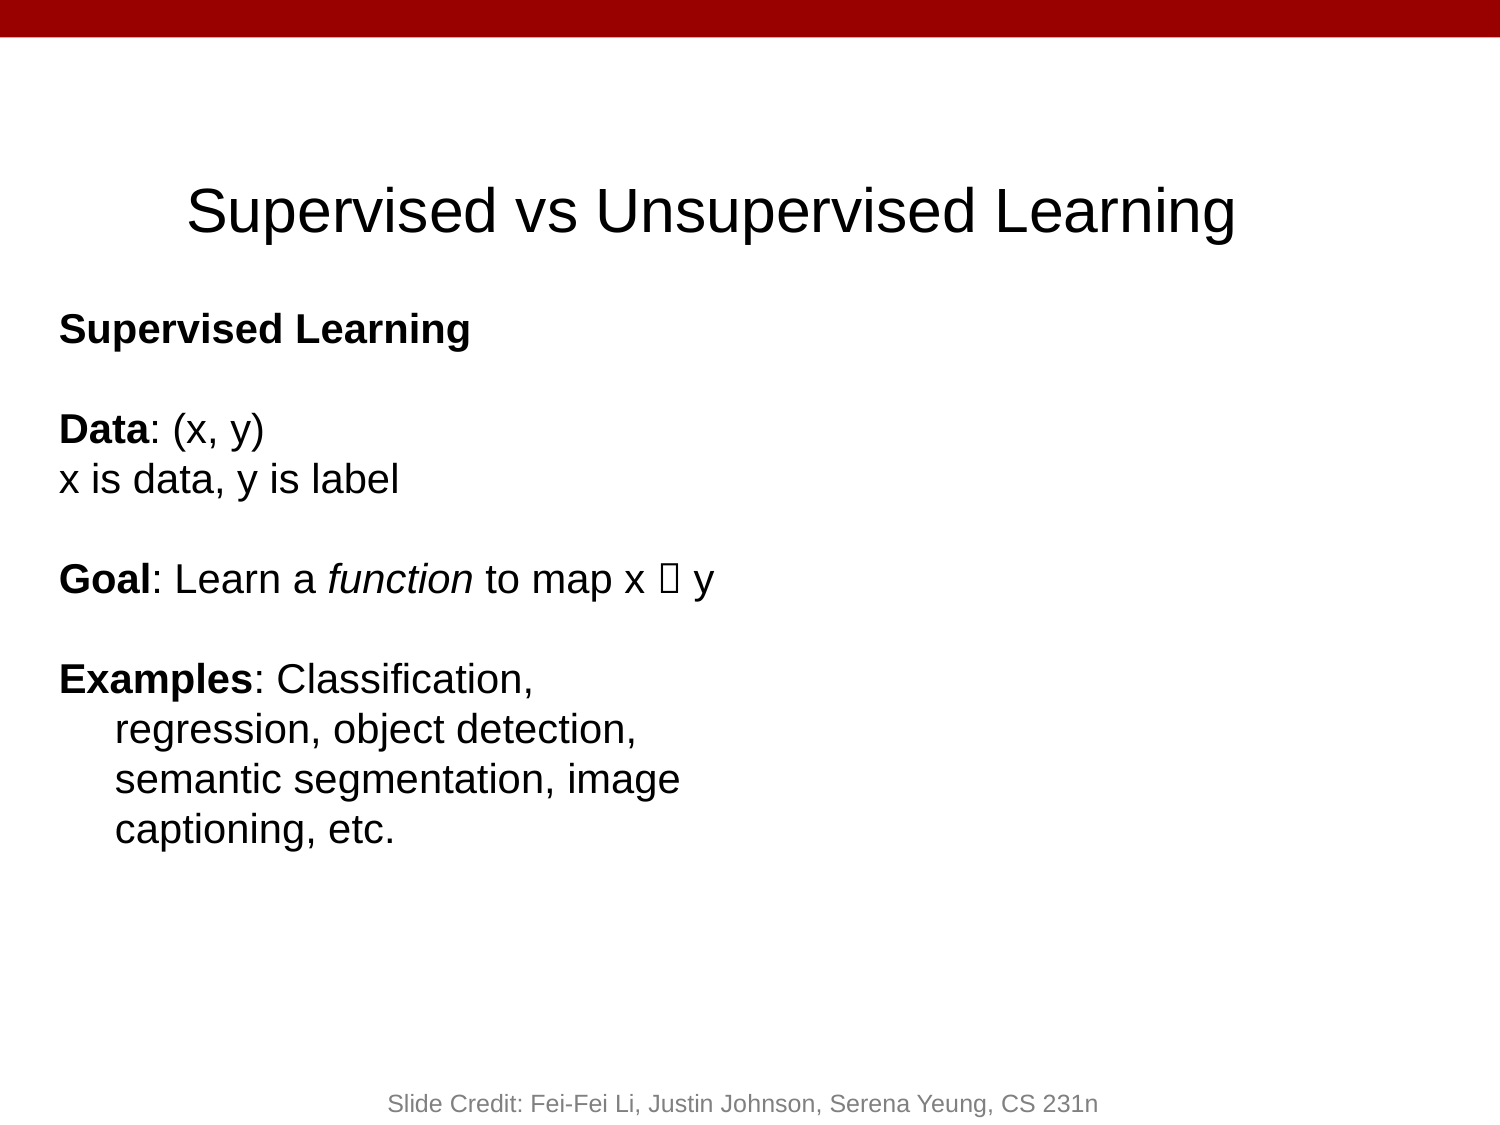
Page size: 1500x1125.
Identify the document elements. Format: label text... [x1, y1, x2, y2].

title Supervised vs Unsupervised Learning [37, 136, 1388, 278]
text_box Slide Credit: Fei-Fei Li, Justin Johnson, Serena Yeung, CS 231n [299, 1049, 1188, 1125]
list Supervised Learning Data: (x, y) x is data, y is label Goal: Learn a function to map x  y Examples: Classification, regression, object detection, semantic segmentation, image captioning, etc. [43, 284, 750, 870]
